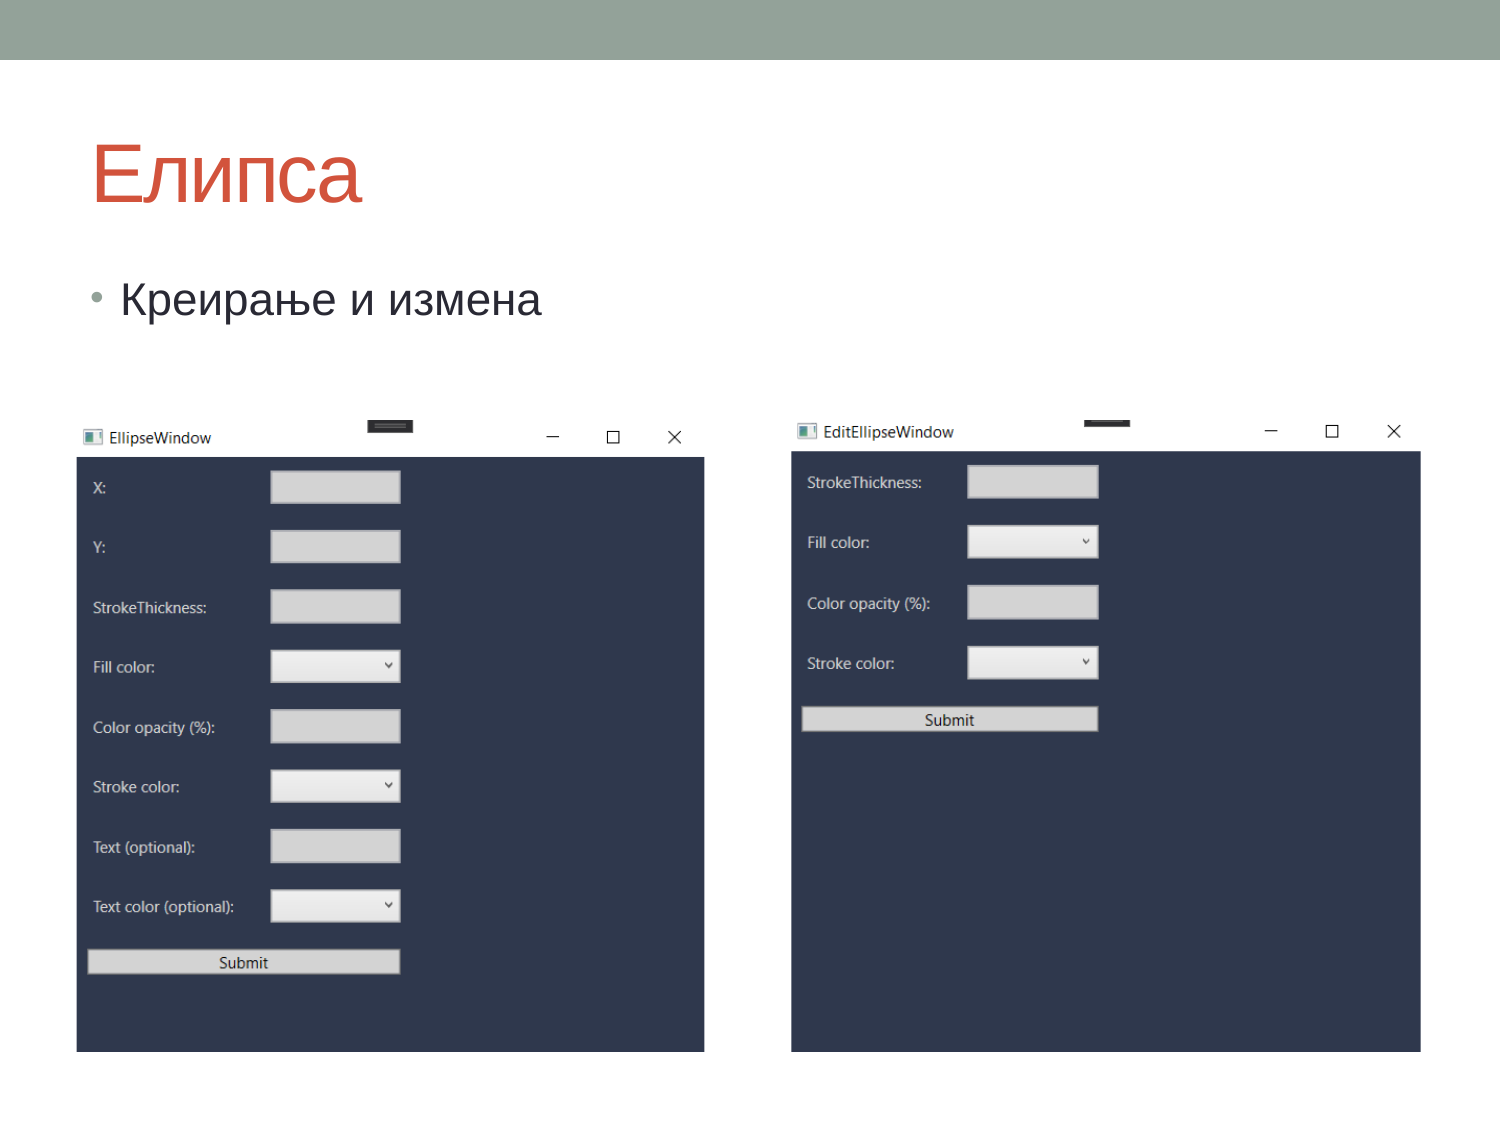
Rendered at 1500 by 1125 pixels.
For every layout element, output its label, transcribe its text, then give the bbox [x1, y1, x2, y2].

title Елипса [75, 87, 1425, 250]
picture [76, 420, 705, 1052]
picture [790, 420, 1421, 1052]
list Креирање и измена [75, 262, 1425, 1063]
